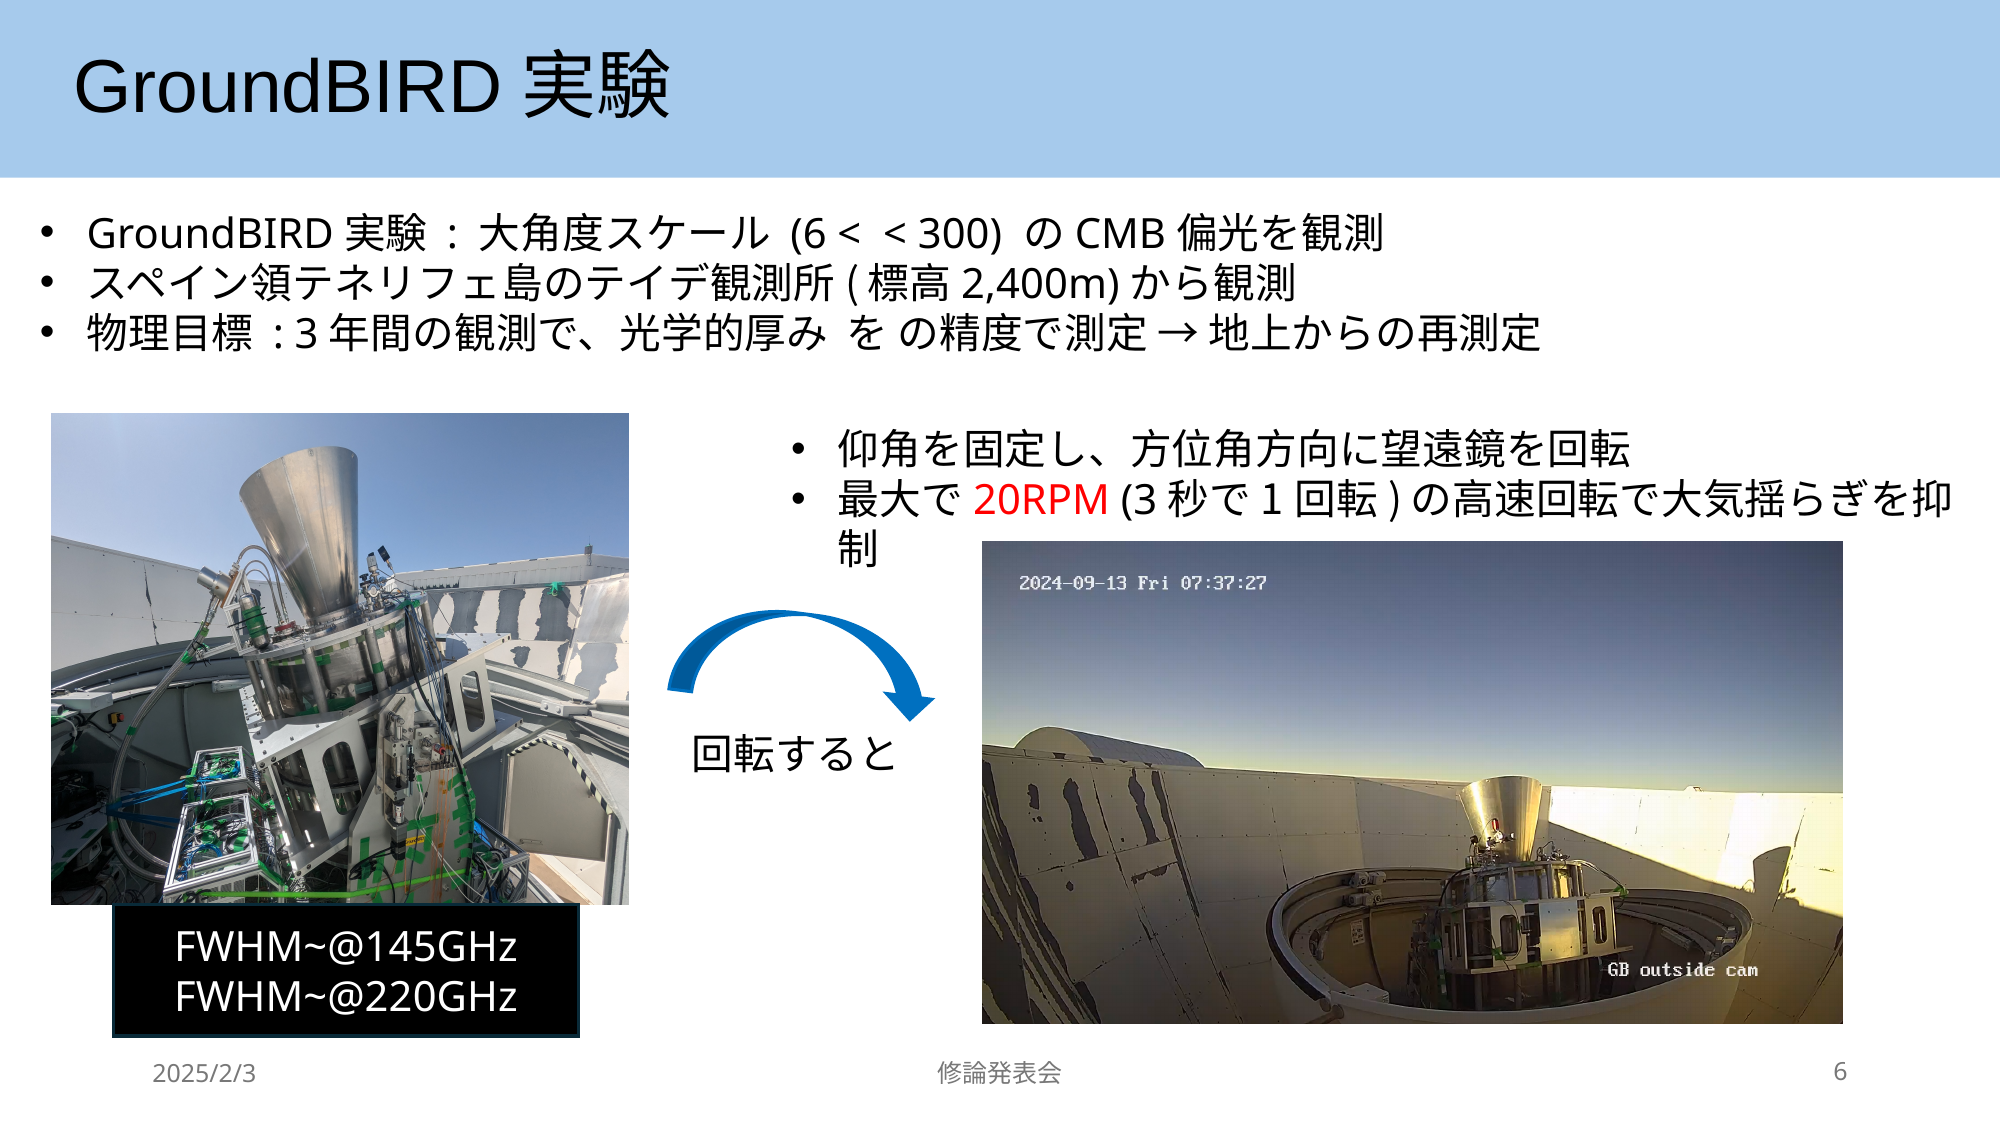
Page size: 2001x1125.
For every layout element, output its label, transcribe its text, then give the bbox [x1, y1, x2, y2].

text_box 回転すると [676, 720, 981, 786]
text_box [50, 412, 630, 1037]
slide_number 6 [1412, 1042, 1863, 1103]
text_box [981, 539, 1844, 1026]
text_box [165, 257, 1891, 403]
text_box 仰角を固定し、方位角方向に望遠鏡を回転 最大で20RPM (3秒で1回転)の高速回転で大気揺らぎを抑制 [776, 365, 1975, 581]
footer 修論発表会 [662, 1042, 1338, 1103]
text_box [667, 609, 936, 720]
title GroundBIRD実験 [0, 0, 2000, 178]
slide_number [137, 1042, 588, 1103]
